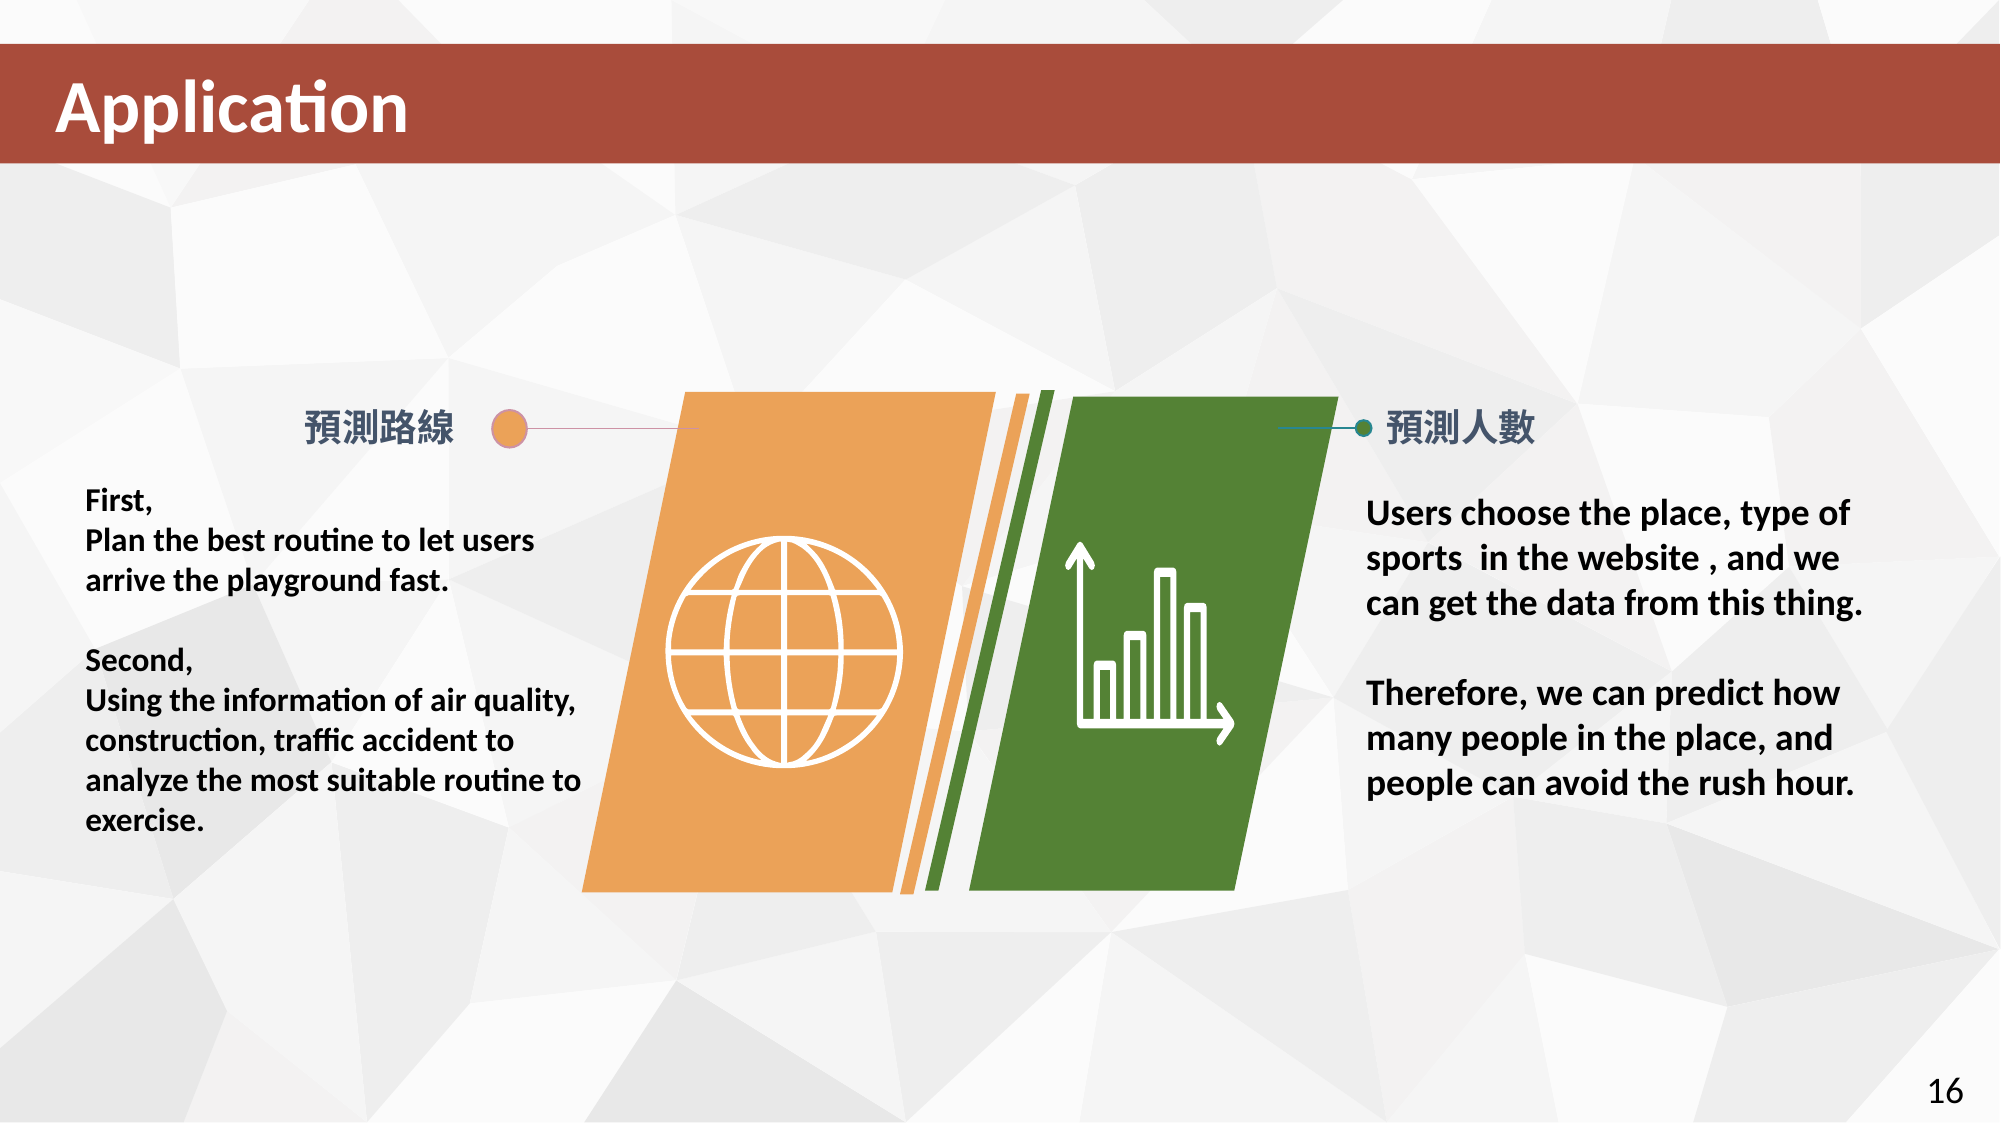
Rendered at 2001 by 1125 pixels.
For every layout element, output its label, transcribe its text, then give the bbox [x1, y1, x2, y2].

text_box [665, 535, 904, 769]
text_box [898, 392, 1031, 896]
text_box Application [40, 50, 1800, 156]
text_box [0, 43, 2000, 164]
text_box [923, 389, 1056, 892]
text_box 預測路線 [40, 396, 470, 456]
text_box [967, 395, 1340, 892]
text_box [492, 410, 699, 448]
text_box First, Plan the best routine to let users arrive the playground fast. Second, Using the information of air quality, construction, traffic accident to analyze the most suitable routine to exercise. [70, 471, 631, 886]
text_box 16 [1911, 1058, 1980, 1118]
text_box [580, 390, 998, 894]
text_box Users choose the place, type of sports in the website , and we can get the data from this thing. Therefore, we can predict how many people in the place, and people can avoid the rush hour. [1351, 480, 1900, 811]
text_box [1277, 420, 1372, 436]
text_box 預測人數 [1371, 396, 1800, 456]
text_box [1065, 541, 1235, 746]
